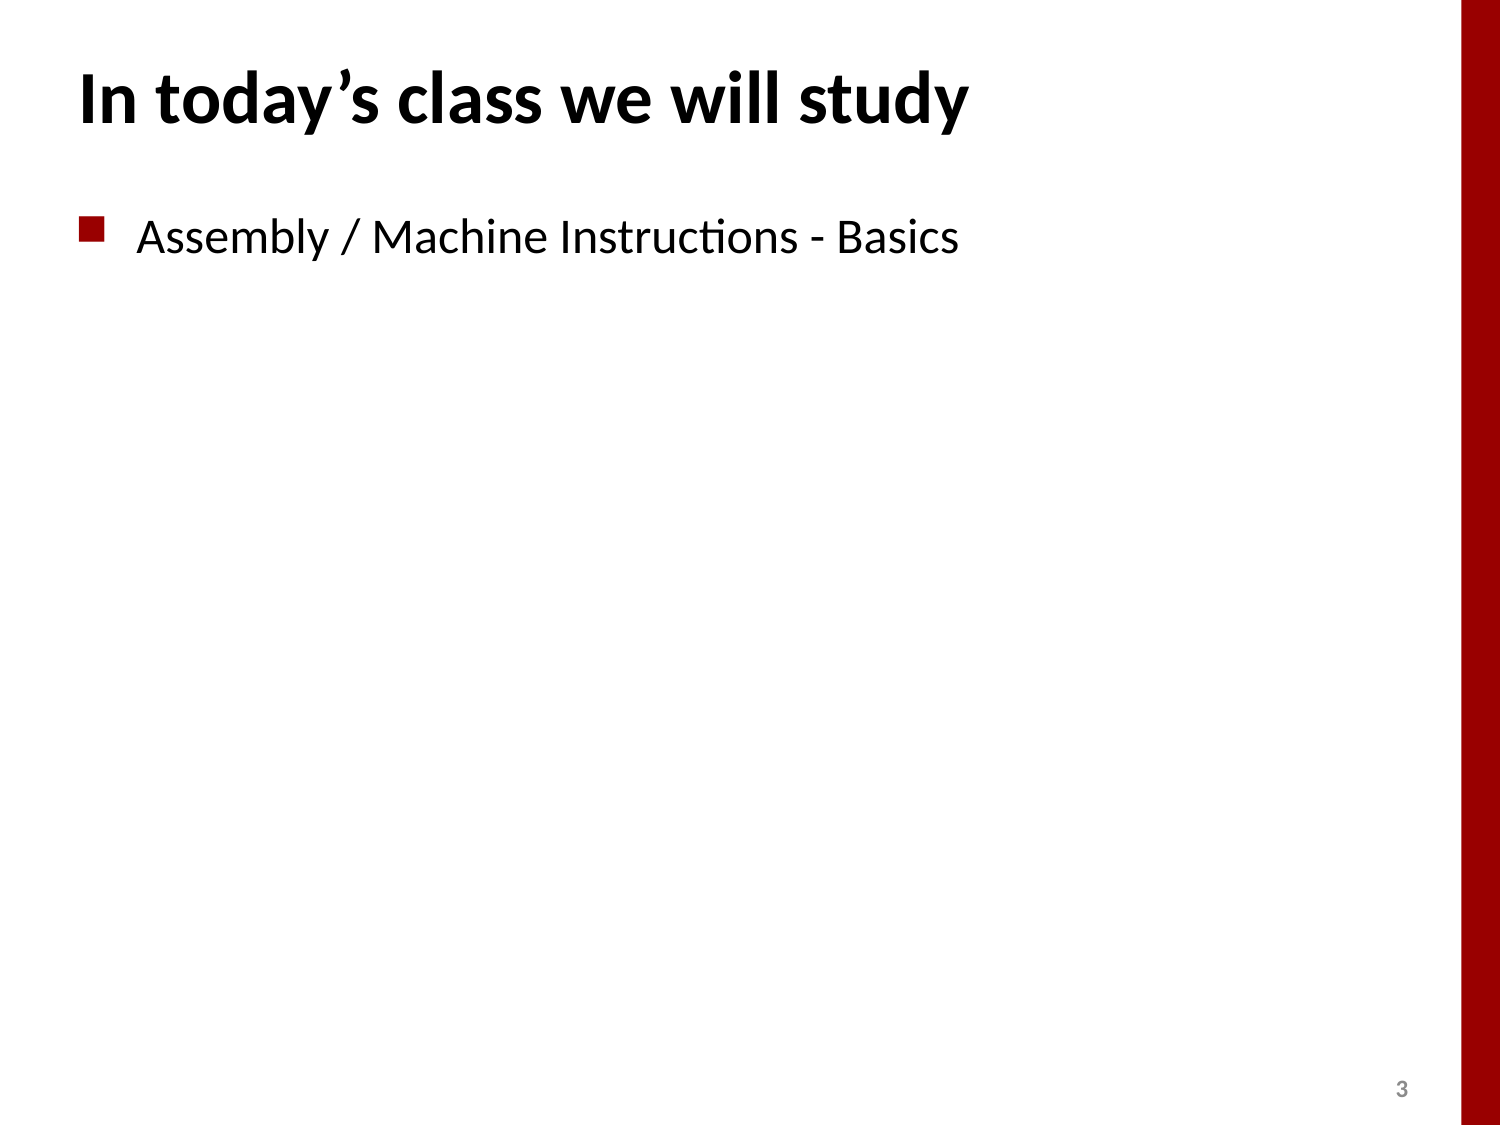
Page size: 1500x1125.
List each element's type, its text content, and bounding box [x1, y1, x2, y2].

list Assembly / Machine Instructions - Basics [64, 196, 1361, 1048]
title In today’s class we will study [63, 30, 1310, 157]
